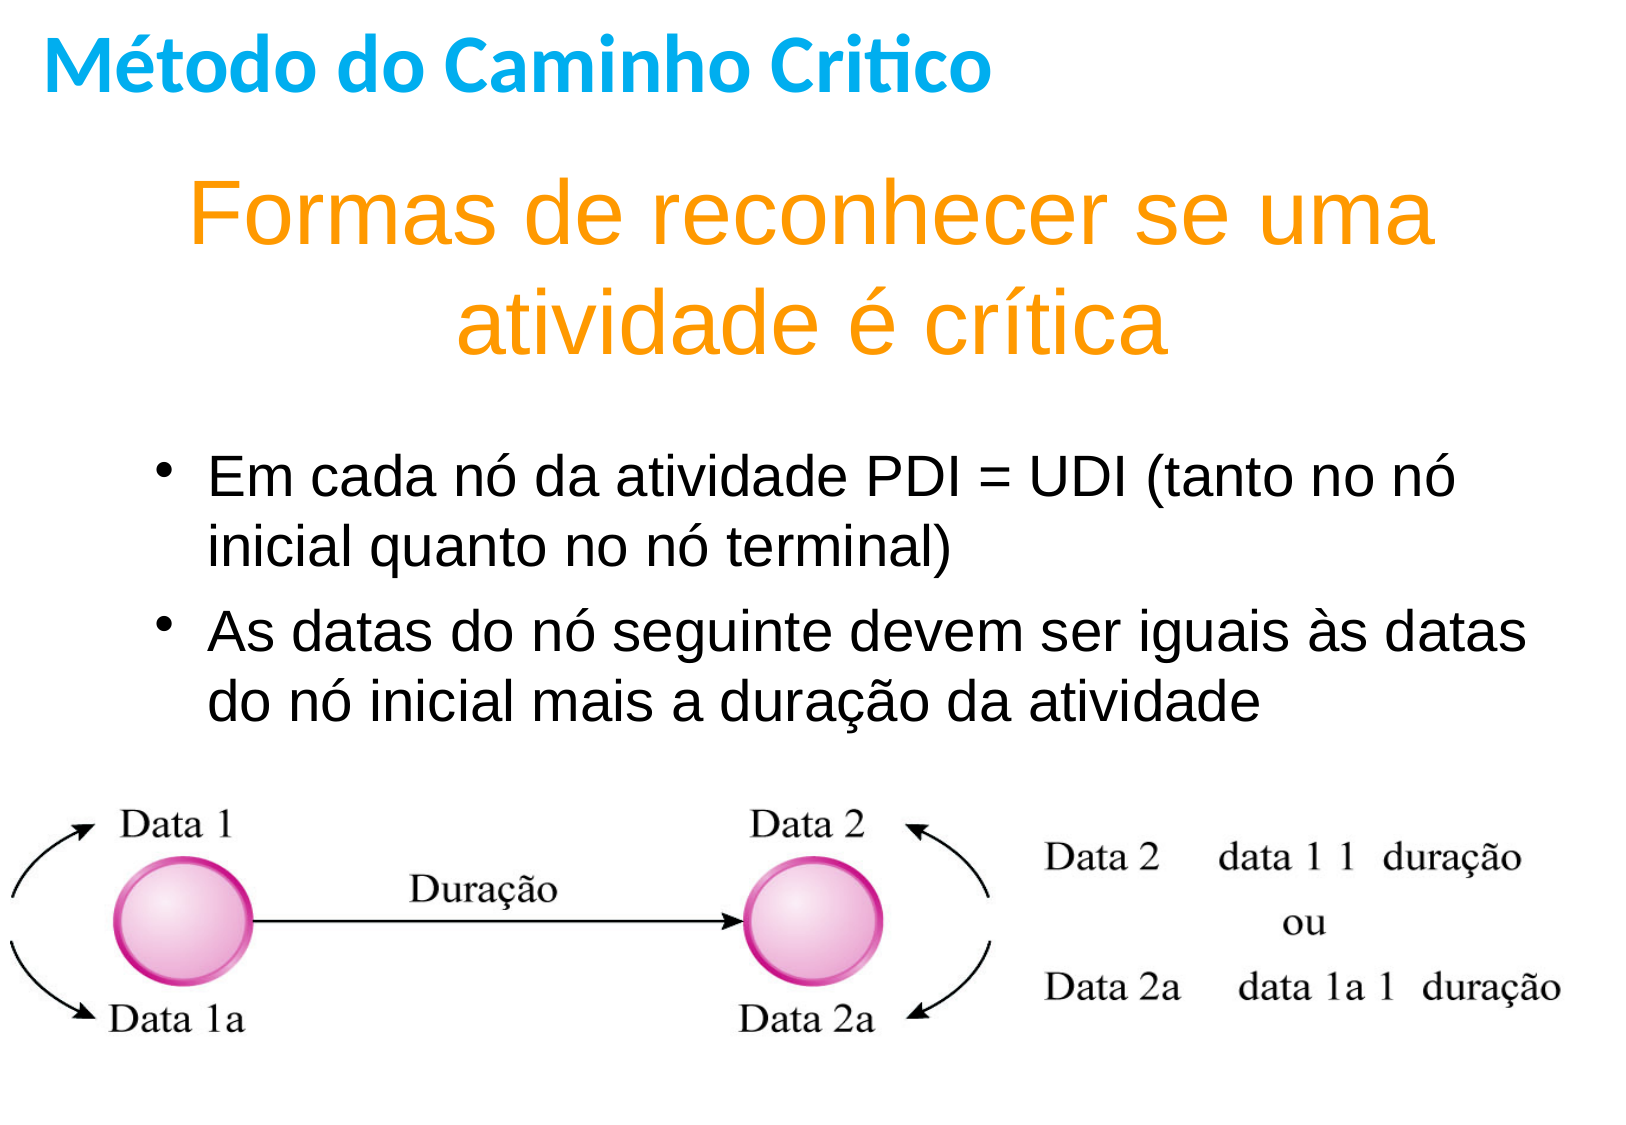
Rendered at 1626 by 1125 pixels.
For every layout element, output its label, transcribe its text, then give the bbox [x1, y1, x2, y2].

text_box Método do Caminho Critico [27, 11, 1514, 116]
text_box Em cada nó da atividade PDI = UDI (tanto no nó inicial quanto no nó terminal) As datas do nó seguinte devem ser iguais às datas do nó inicial mais a duração da atividade [121, 430, 1581, 797]
text_box Formas de reconhecer se uma atividade é crítica [121, 144, 1503, 333]
picture [10, 799, 1614, 1043]
